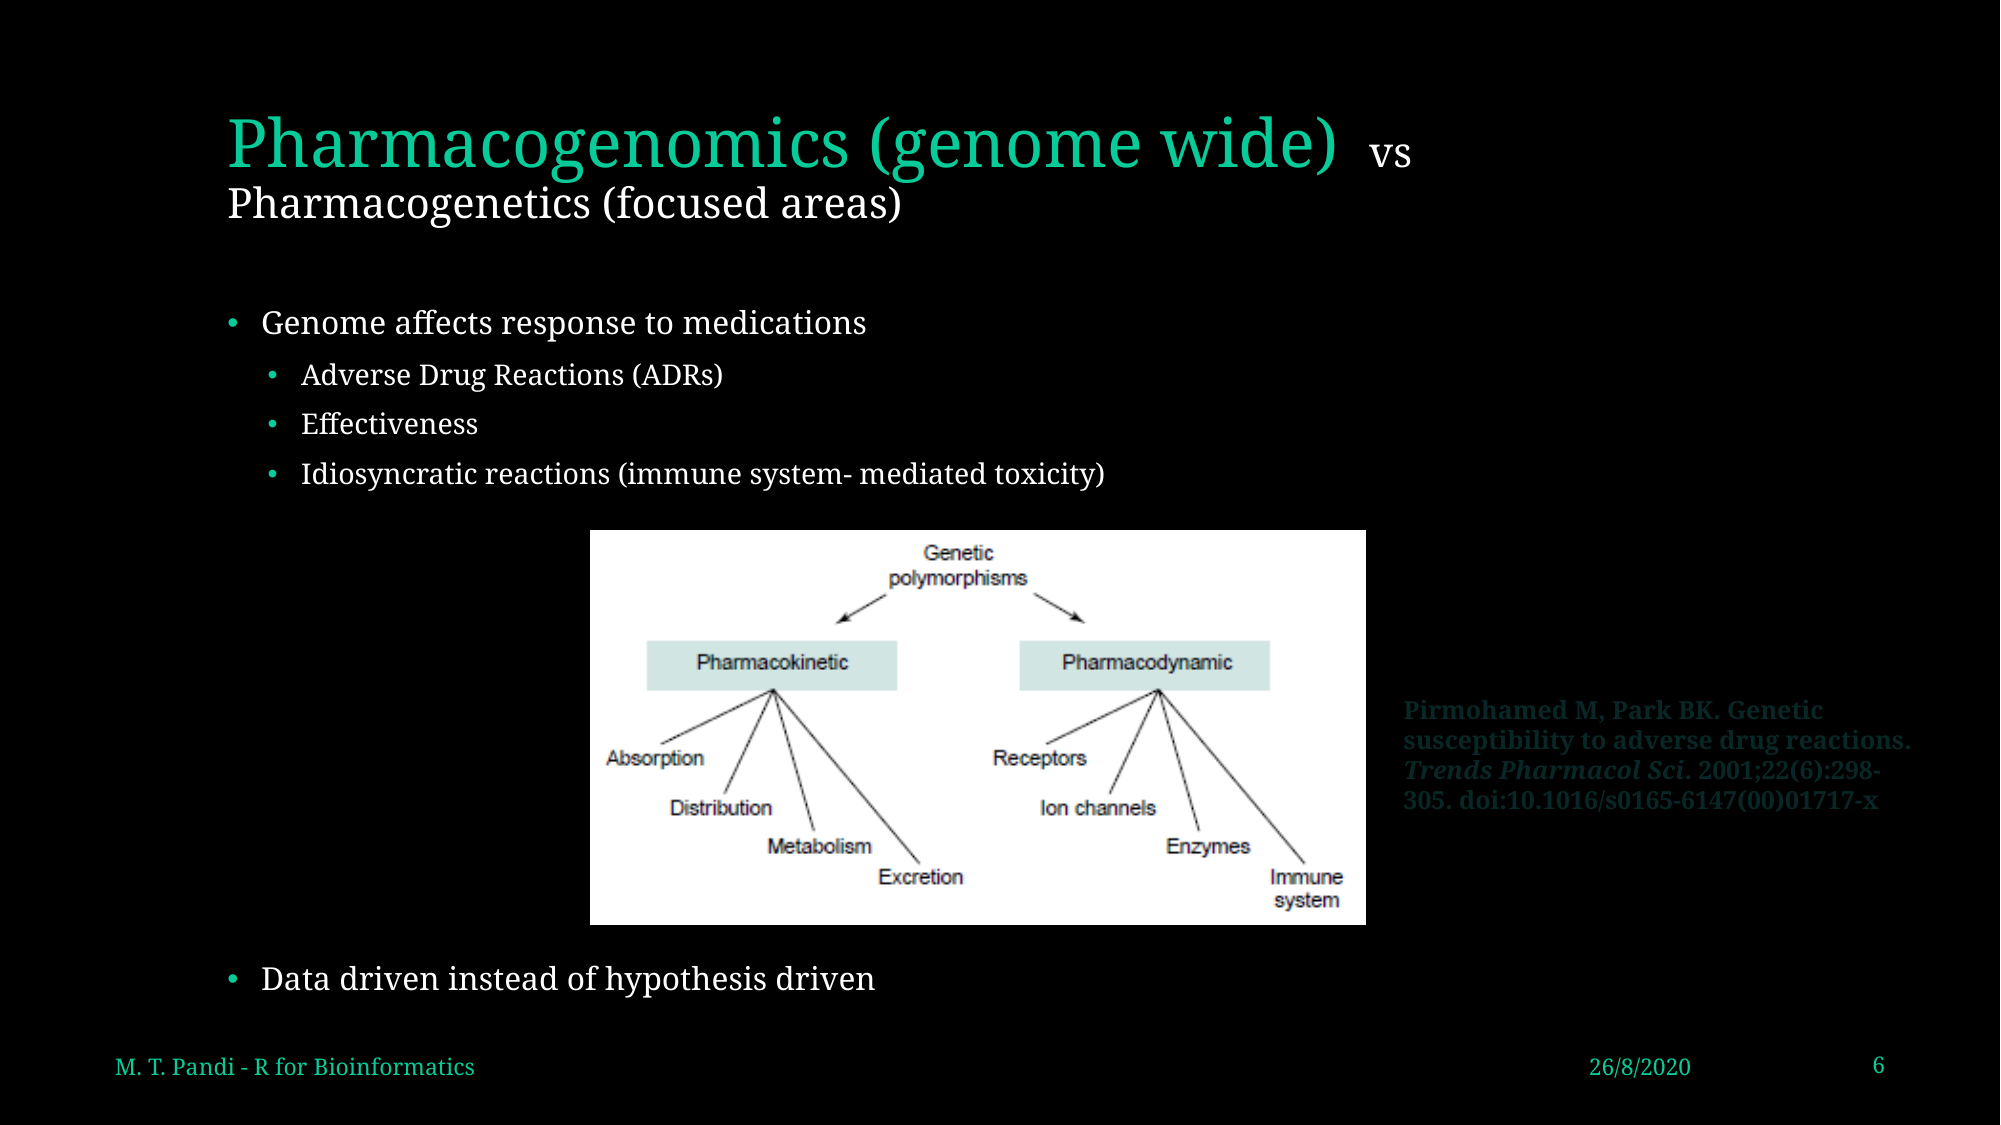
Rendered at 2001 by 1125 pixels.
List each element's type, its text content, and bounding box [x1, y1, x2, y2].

slide_number 6 [1764, 1047, 1900, 1085]
footer M. T. Pandi - R for Bioinformatics [99, 1047, 1101, 1085]
picture [590, 530, 1366, 925]
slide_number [1545, 1047, 1707, 1085]
text_box Pirmohamed M, Park BK. Genetic susceptibility to adverse drug reactions. Trends Pharmacol Sci. 2001;22(6):298-305. doi:10.1016/s0165-6147(00)01717-x [1388, 687, 1938, 822]
title Pharmacogenomics (genome wide) vs Pharmacogenetics (focused areas) [212, 59, 1788, 235]
list Genome affects response to medications Adverse Drug Reactions (ADRs) Effectiveness Idiosyncratic reactions (immune system- mediated toxicity) Data driven instead of hypothesis driven [212, 299, 1788, 1014]
